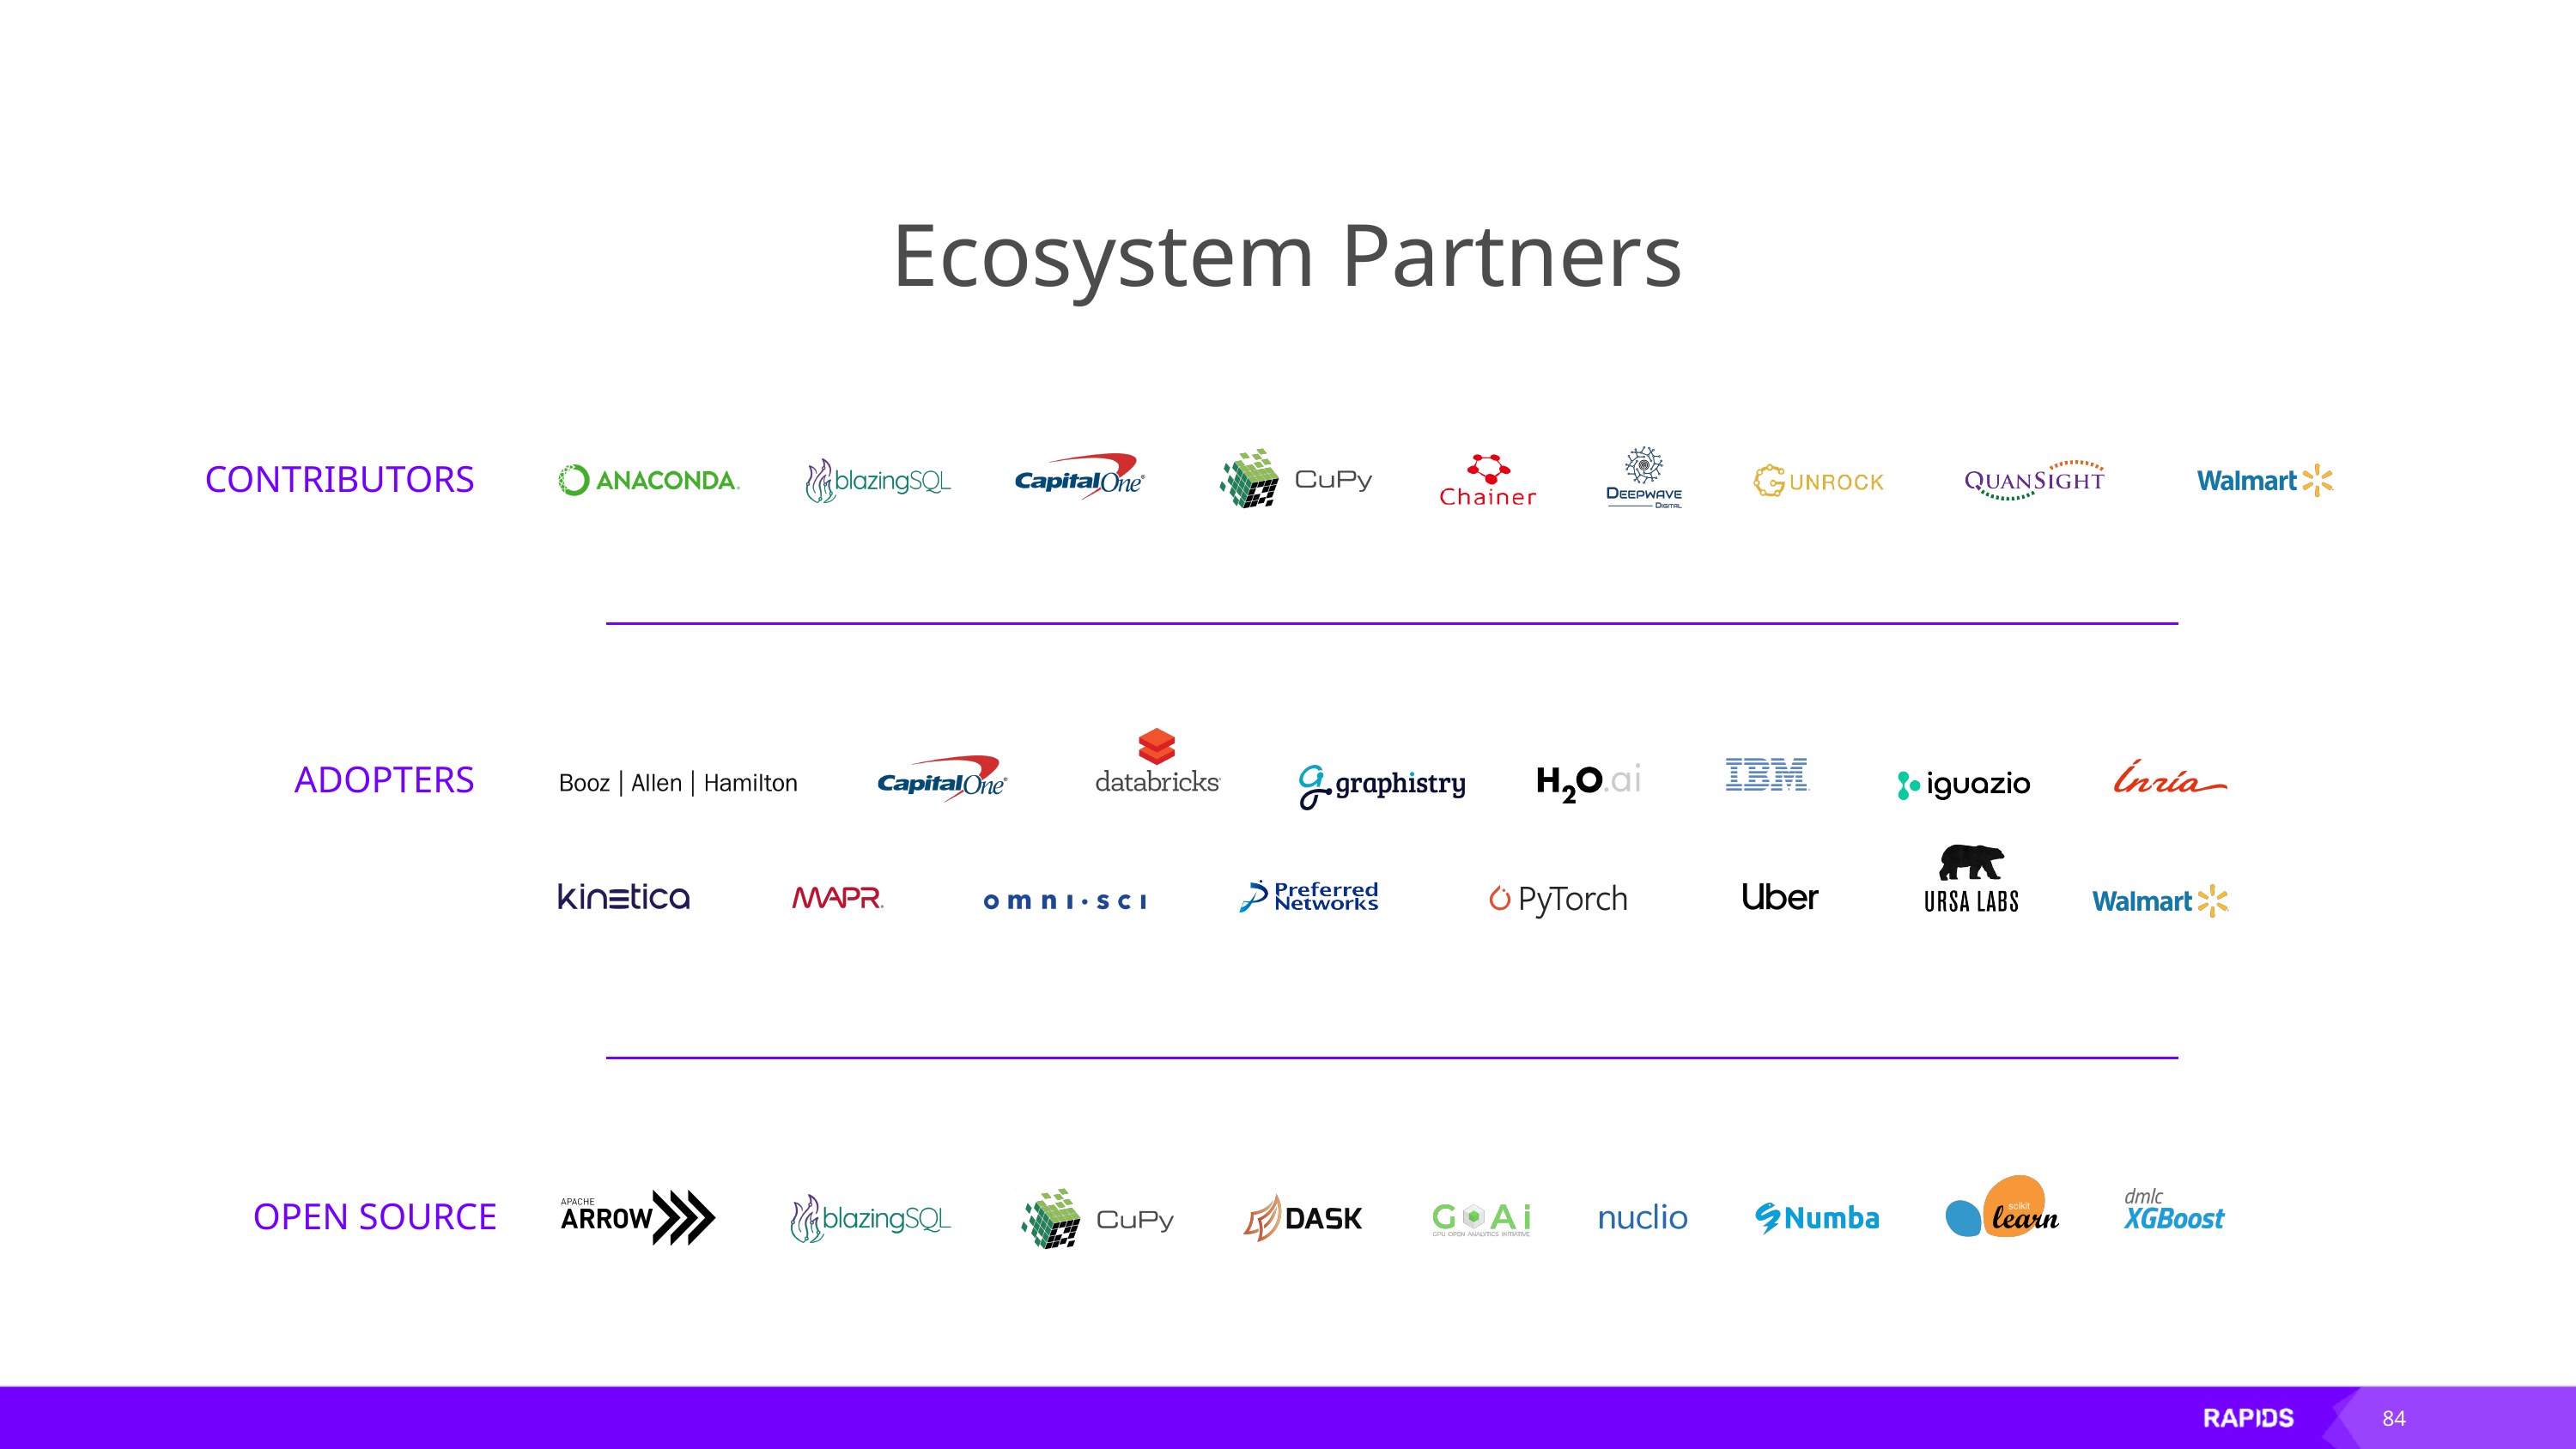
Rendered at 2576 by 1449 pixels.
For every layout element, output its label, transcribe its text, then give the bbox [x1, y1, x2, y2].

title Ecosystem Partners [117, 173, 2459, 312]
text_box ADOPTERS [179, 731, 497, 832]
text_box CONTRIBUTORS [179, 430, 497, 530]
picture [0, 0, 2576, 1449]
text_box OPEN SOURCE [202, 1167, 519, 1268]
